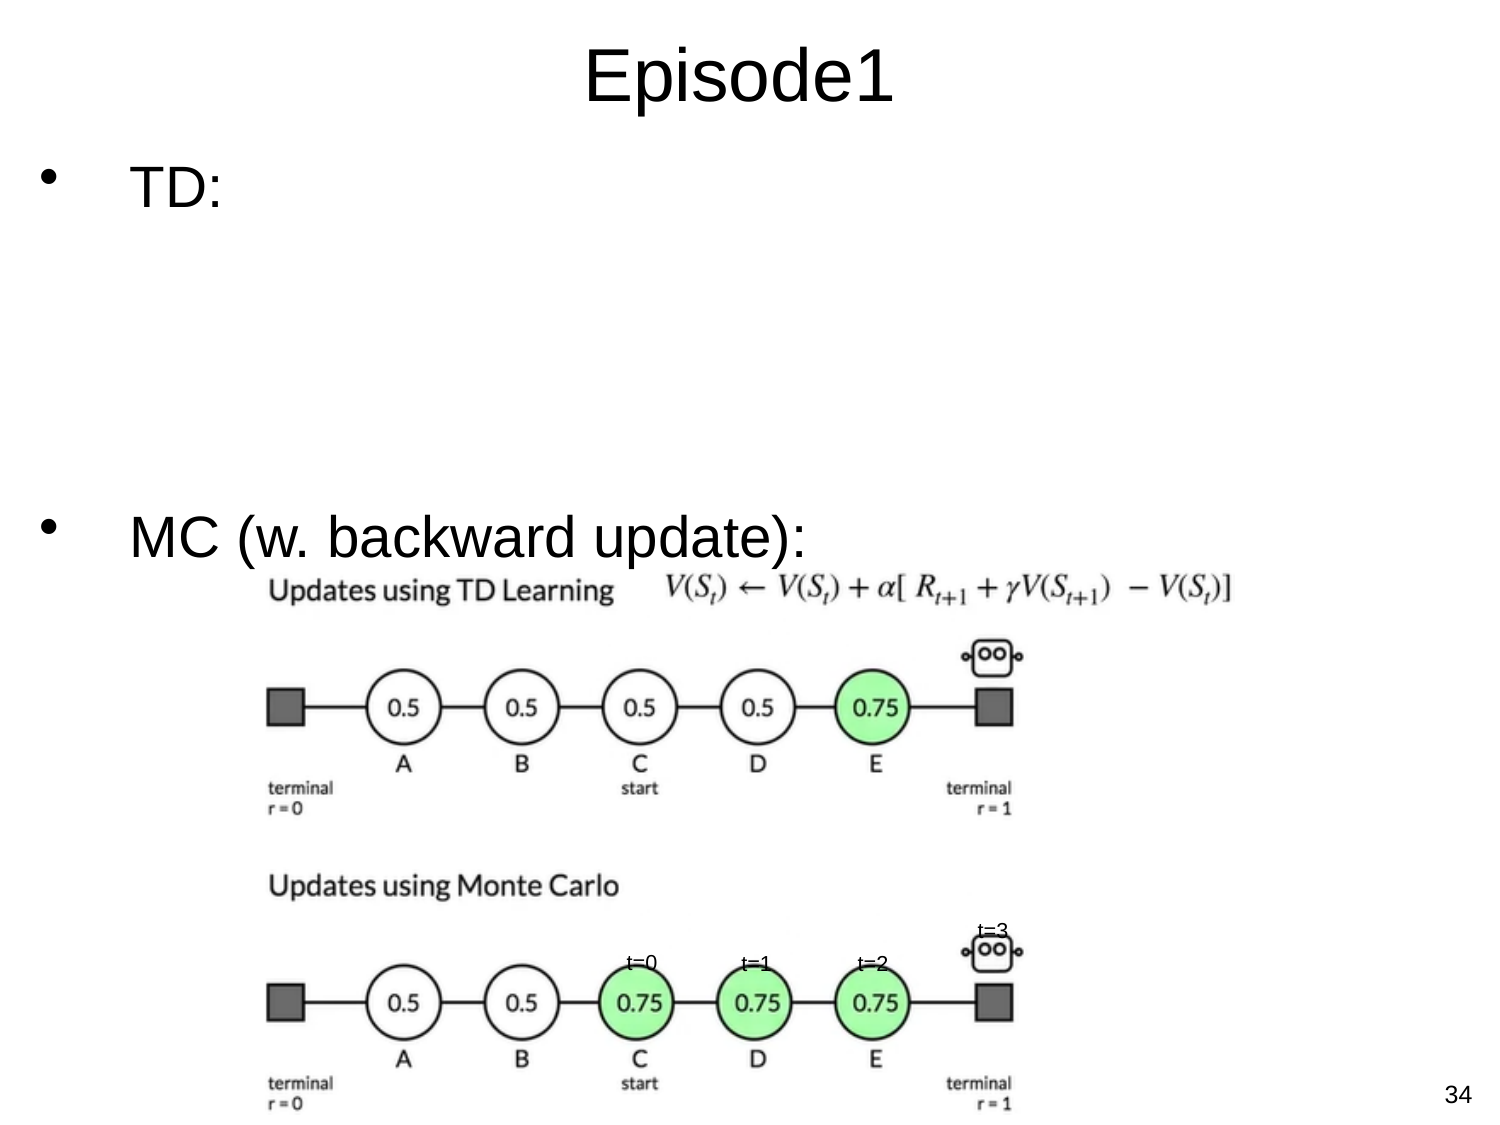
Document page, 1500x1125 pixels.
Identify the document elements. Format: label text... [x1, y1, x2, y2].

slide_number 34 [1238, 1070, 1488, 1112]
picture [265, 570, 1235, 1115]
